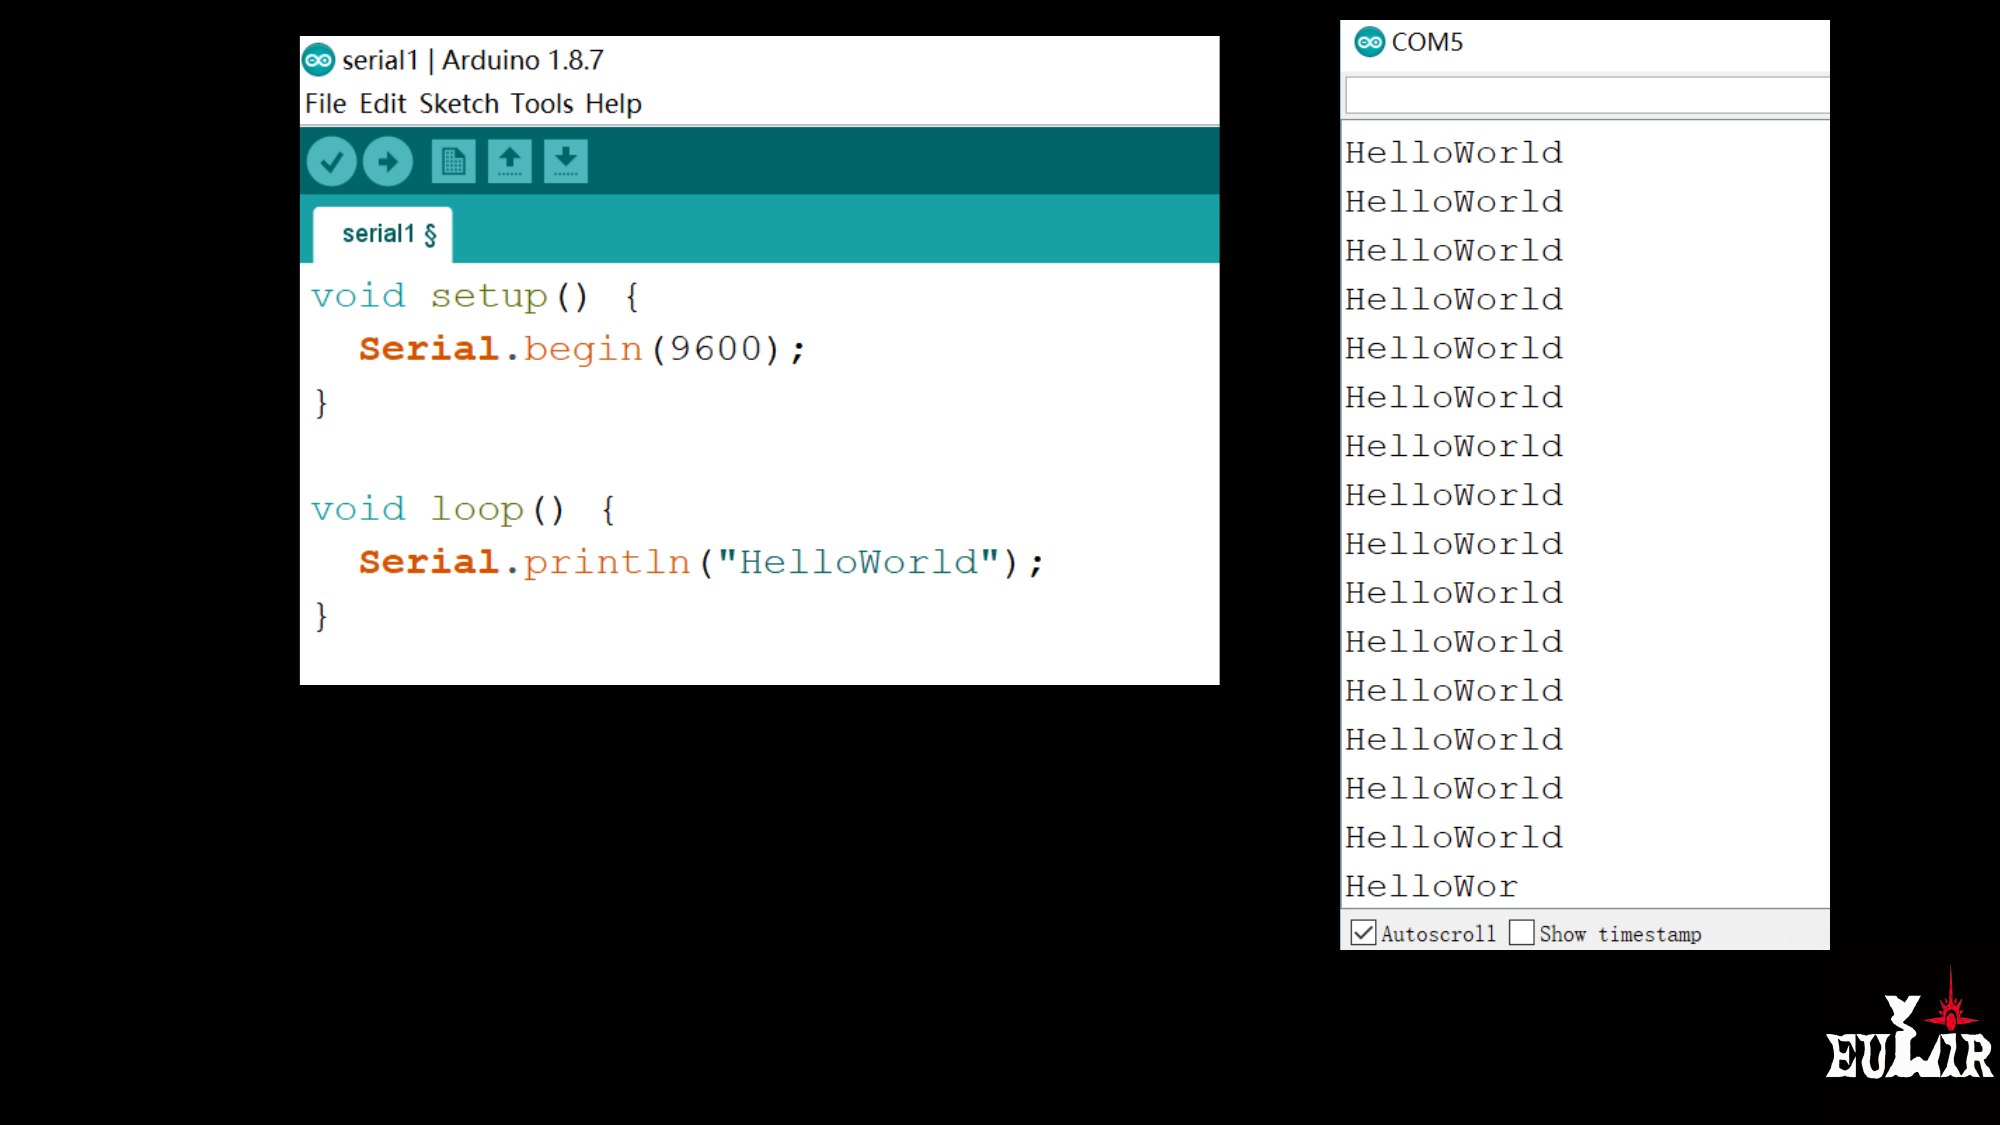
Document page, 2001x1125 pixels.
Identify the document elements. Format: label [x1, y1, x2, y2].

picture [1339, 20, 2000, 1125]
picture [299, 36, 1220, 685]
